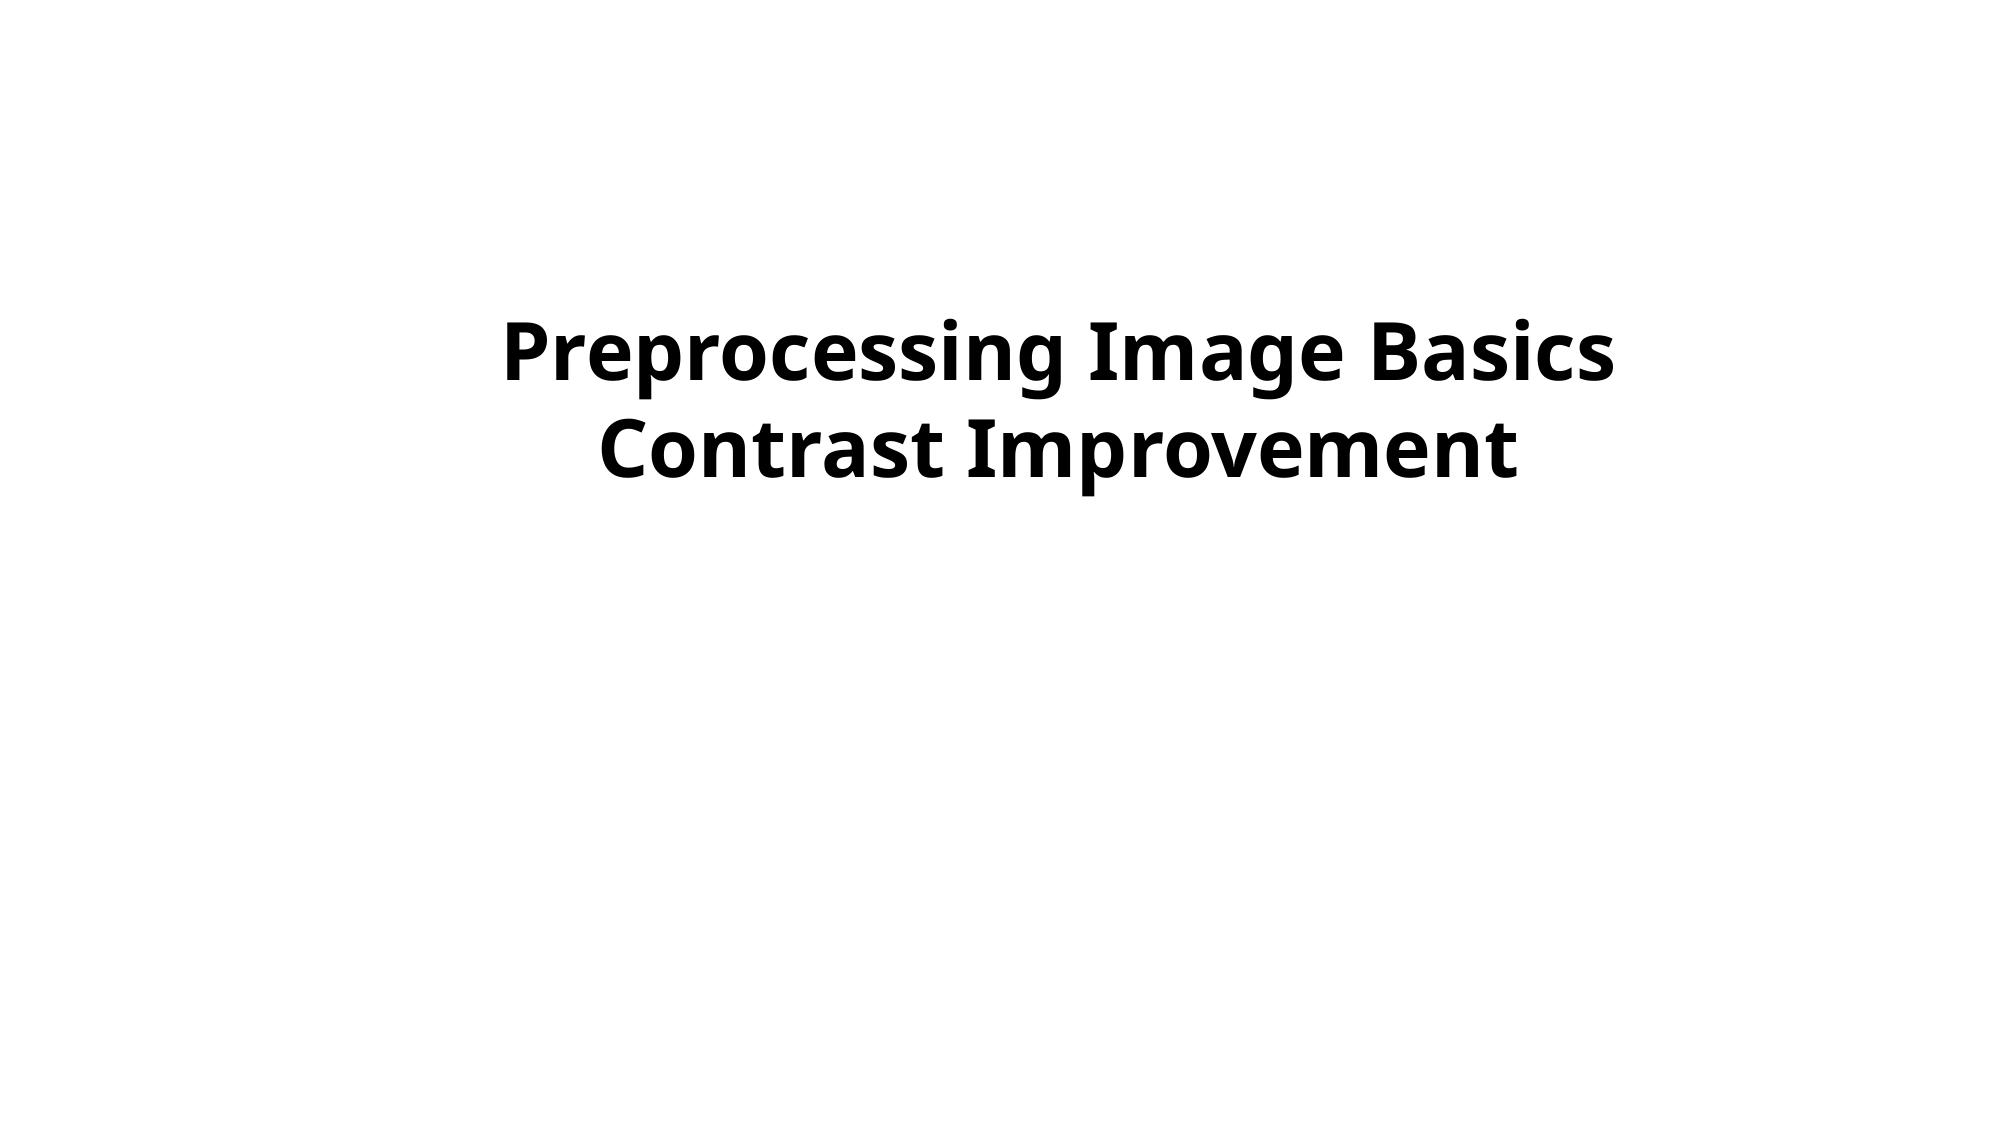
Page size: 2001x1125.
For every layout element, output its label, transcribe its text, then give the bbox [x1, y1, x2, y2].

subtitle Preprocessing Image Basics Contrast Improvement [369, 276, 1749, 517]
